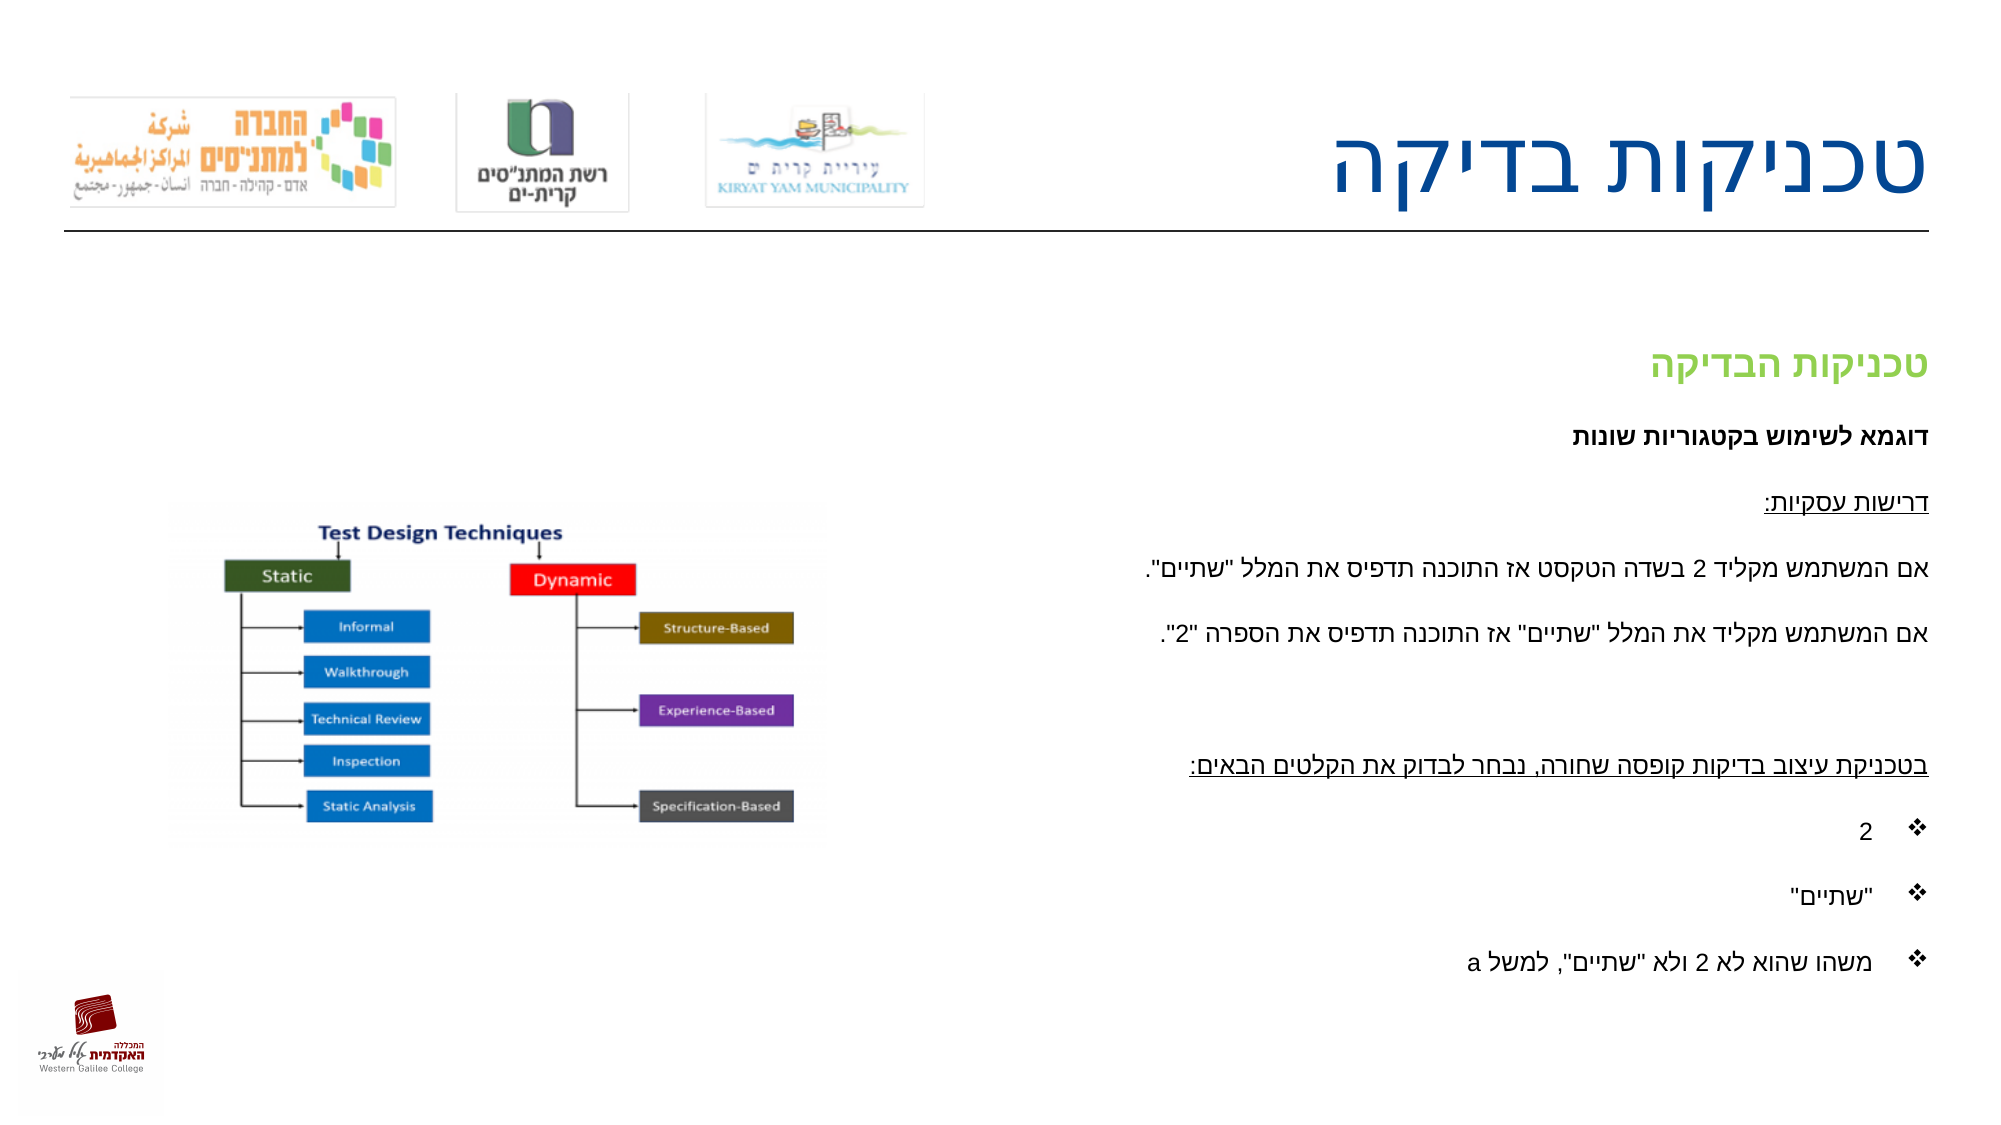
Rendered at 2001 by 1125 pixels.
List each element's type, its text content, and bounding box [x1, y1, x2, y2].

title טכניקות בדיקה [64, 55, 1930, 221]
picture [168, 502, 827, 850]
picture [70, 93, 925, 213]
picture [18, 970, 164, 1116]
text_box טכניקות הבדיקה דוגמא לשימוש בקטגוריות שונות דרישות עסקיות: אם המשתמש מקליד 2 בשדה הטקסט אז התוכנה תדפיס את המלל "שתיים". אם המשתמש מקליד את המלל "שתיים" אז התוכנה תדפיס את הספרה "2". בטכניקת עיצוב בדיקות קופסה שחורה, נבחר לבדוק את הקלטים הבאים: 2 "שתיים" משהו שהוא לא 2 ולא "שתיים", למשל a [924, 309, 1930, 1043]
